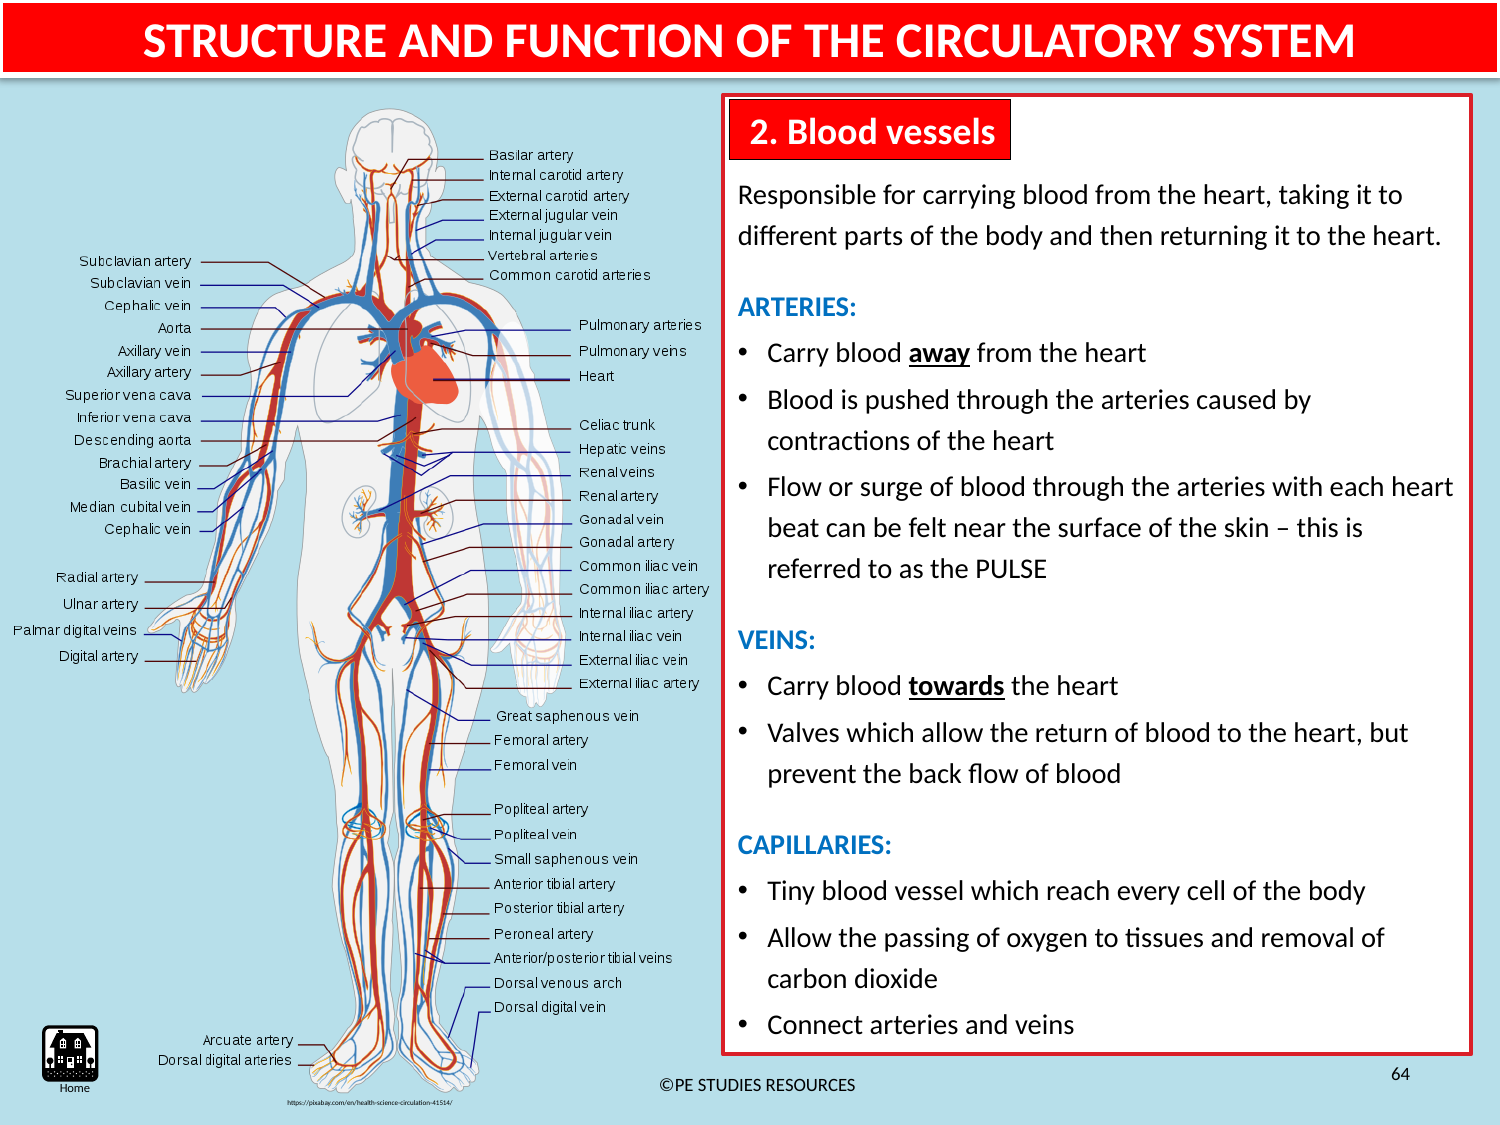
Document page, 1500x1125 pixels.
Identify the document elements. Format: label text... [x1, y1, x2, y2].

list Responsible for carrying blood from the heart, taking it to different parts of the body and then returning it to the heart. ARTERIES: Carry blood away from the heart Blood is pushed through the arteries caused by contractions of the heart Flow or surge of blood through the arteries with each heart beat can be felt near the surface of the skin – this is referred to as the PULSE VEINS: Carry blood towards the heart Valves which allow the return of blood to the heart, but prevent the back flow of blood CAPILLARIES: Tiny blood vessel which reach every cell of the body Allow the passing of oxygen to tissues and removal of carbon dioxide Connect arteries and veins [721, 93, 1473, 1056]
text_box 2. Blood vessels [729, 99, 1011, 160]
text_box Structure and function of The CIRCULATORY system [0, 0, 1500, 78]
text_box 64 [1074, 1042, 1425, 1103]
footer ©PE STUDIES RESOURCES [519, 1054, 995, 1115]
picture [0, 97, 724, 1103]
